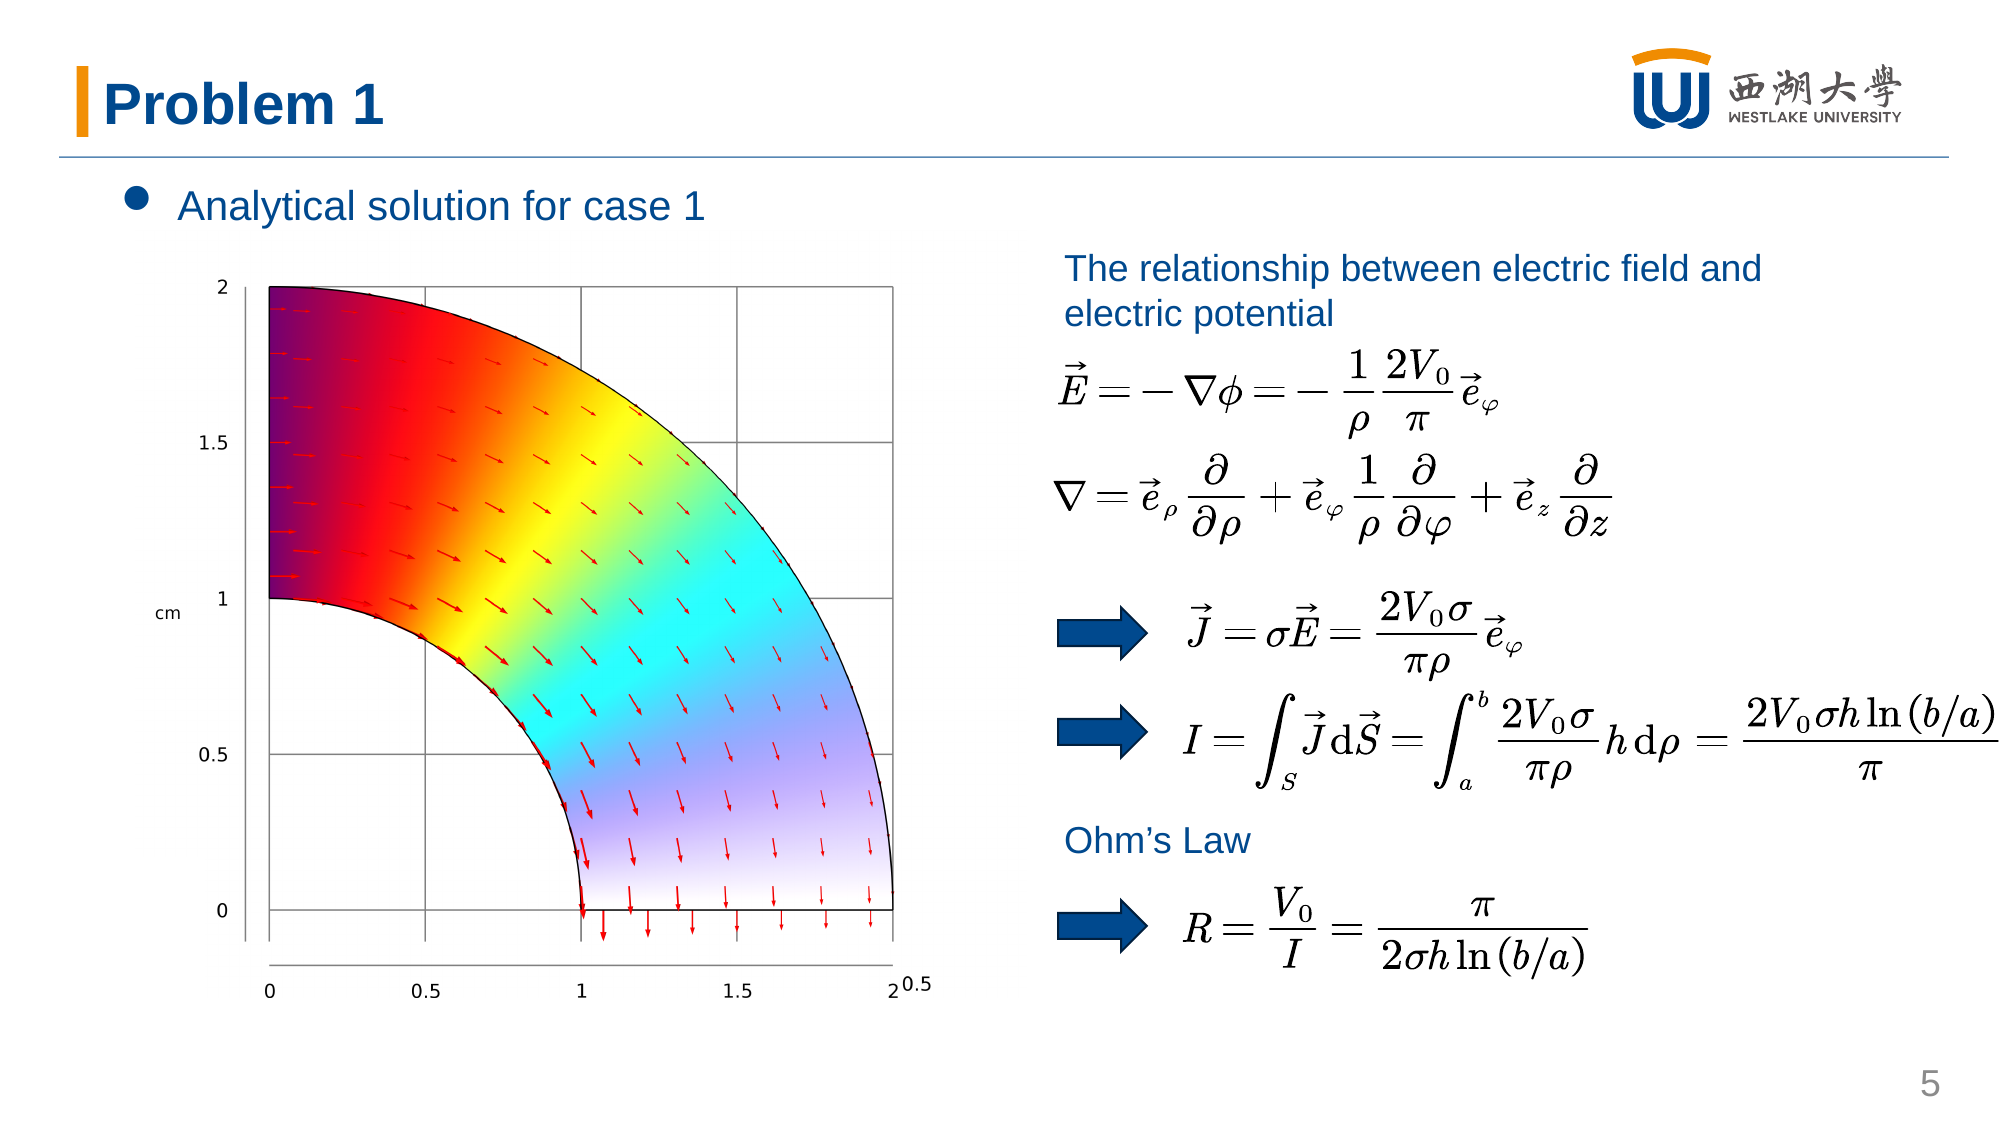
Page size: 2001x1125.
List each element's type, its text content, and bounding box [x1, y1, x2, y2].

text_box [1053, 336, 1506, 442]
text_box [76, 65, 88, 138]
text_box Ohm’s Law [1049, 808, 1805, 869]
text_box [1058, 873, 1597, 991]
slide_number 5 [1505, 1051, 1956, 1112]
text_box The relationship between electric field and electric potential [1049, 236, 1805, 342]
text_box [1058, 578, 1530, 693]
picture [60, 230, 1027, 1071]
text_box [1058, 681, 2000, 805]
text_box Problem 1 [88, 59, 1118, 144]
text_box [1049, 442, 1621, 557]
text_box Analytical solution for case 1 [106, 171, 859, 236]
picture [1629, 47, 1904, 130]
